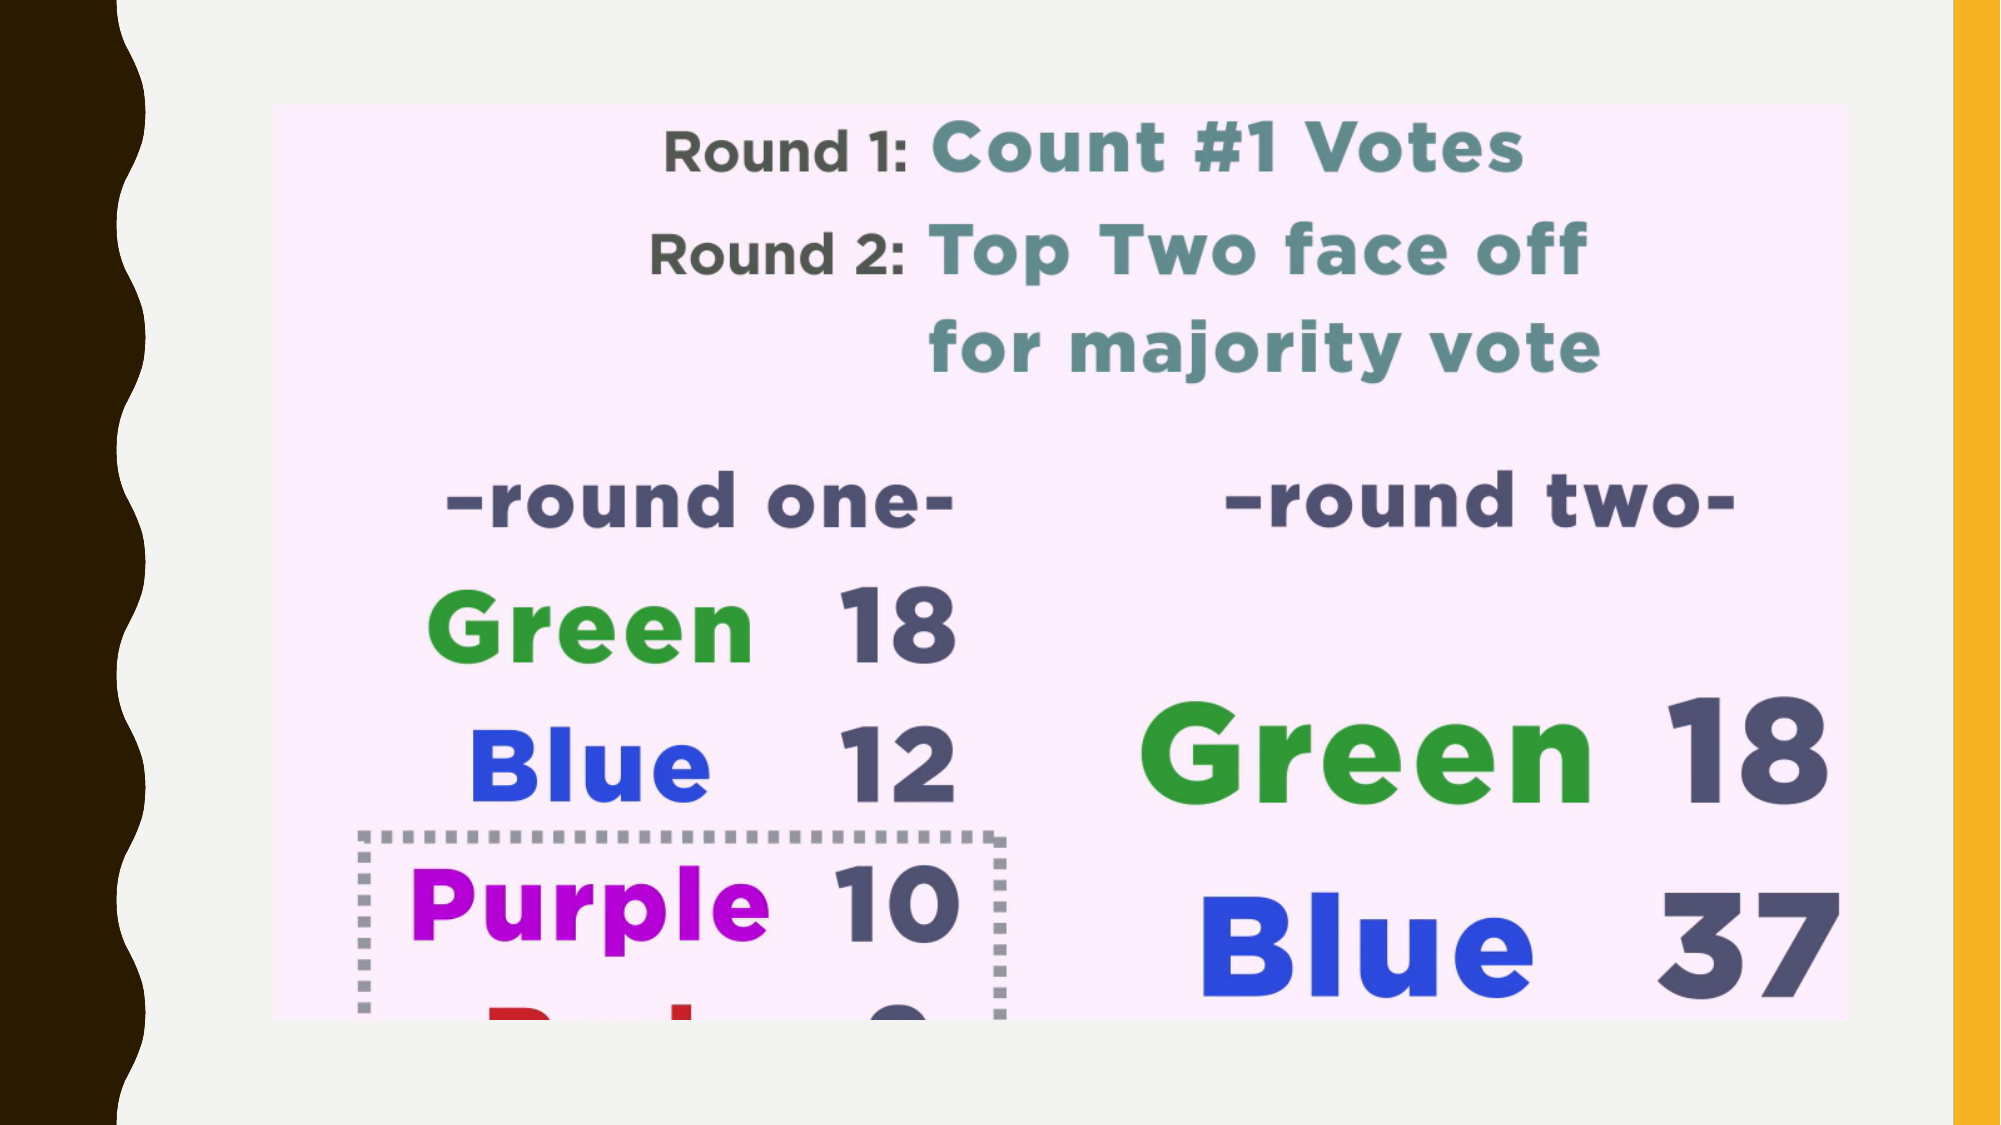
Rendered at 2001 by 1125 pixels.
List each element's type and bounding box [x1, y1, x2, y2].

picture [272, 105, 1848, 1020]
text_box [0, 0, 146, 1125]
text_box [1952, 0, 2000, 1125]
